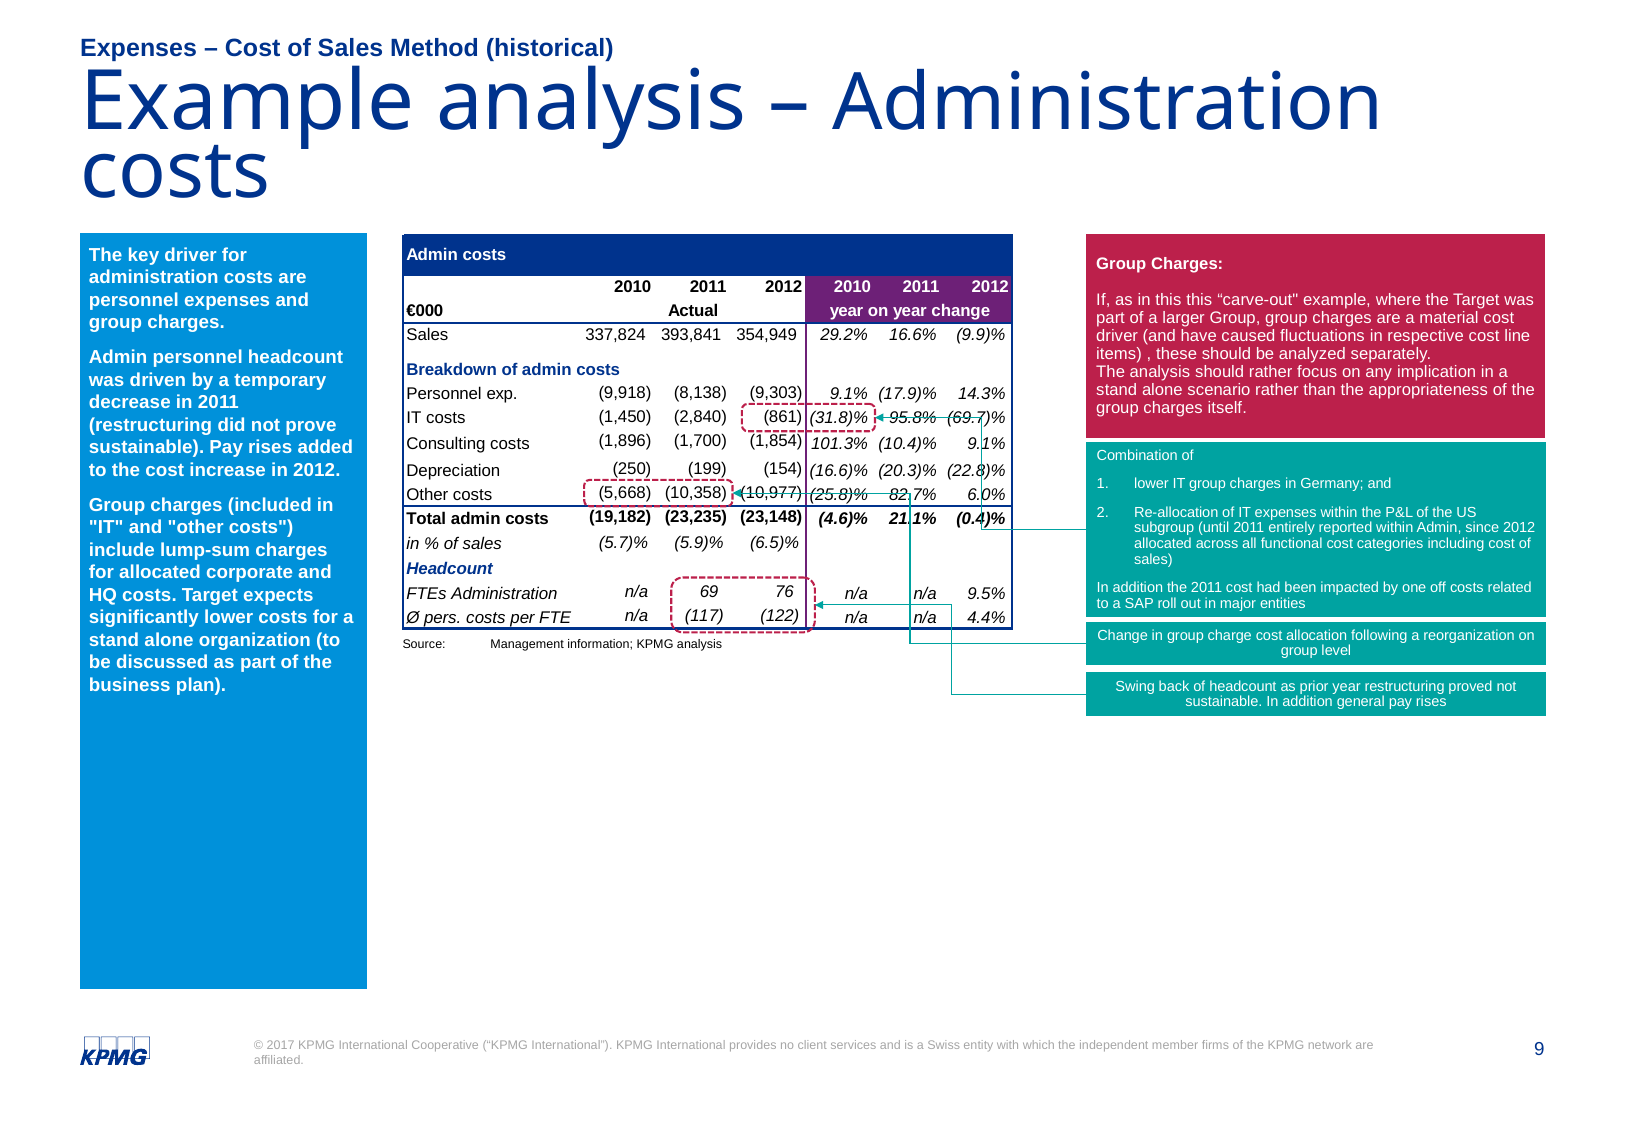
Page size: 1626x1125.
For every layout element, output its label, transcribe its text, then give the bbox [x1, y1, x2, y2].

title Example analysis – Administration costs [80, 74, 1544, 193]
text_box Change in group charge cost allocation following a reorganization on group level [1088, 622, 1545, 665]
list The key driver for administration costs are personnel expenses and group charges. Admin personnel headcount was driven by a temporary decrease in 2011 (restructuring did not prove sustainable). Pay rises added to the cost increase in 2012. Group charges (included in "IT" and "other costs") include lump-sum charges for allocated corporate and HQ costs. Target expects significantly lower costs for a stand alone organization (to be discussed as part of the business plan). [80, 233, 367, 989]
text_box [814, 604, 1088, 695]
text_box Source: Management information; KPMG analysis [402, 635, 814, 651]
text_box Combination of lower IT group charges in Germany; and Re-allocation of IT expenses within the P&L of the US subgroup (until 2011 entirely reported within Admin, since 2012 allocated across all functional cost categories including cost of sales) In addition the 2011 cost had been impacted by one off costs related to a SAP roll out in major entities [1088, 443, 1545, 616]
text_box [874, 423, 1088, 530]
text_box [732, 501, 1088, 644]
picture [401, 234, 1014, 631]
text_box Swing back of headcount as prior year restructuring proved not sustainable. In addition general pay rises [1087, 673, 1545, 715]
list Expenses – Cost of Sales Method (historical) [80, 33, 1490, 62]
text_box Group Charges: If, as in this this “carve-out" example, where the Target was part of a larger Group, group charges are a material cost driver (and have caused fluctuations in respective cost line items) , these should be analyzed separately. The analysis should rather focus on any implication in a stand alone scenario rather than the appropriateness of the group charges itself. [1087, 234, 1545, 438]
